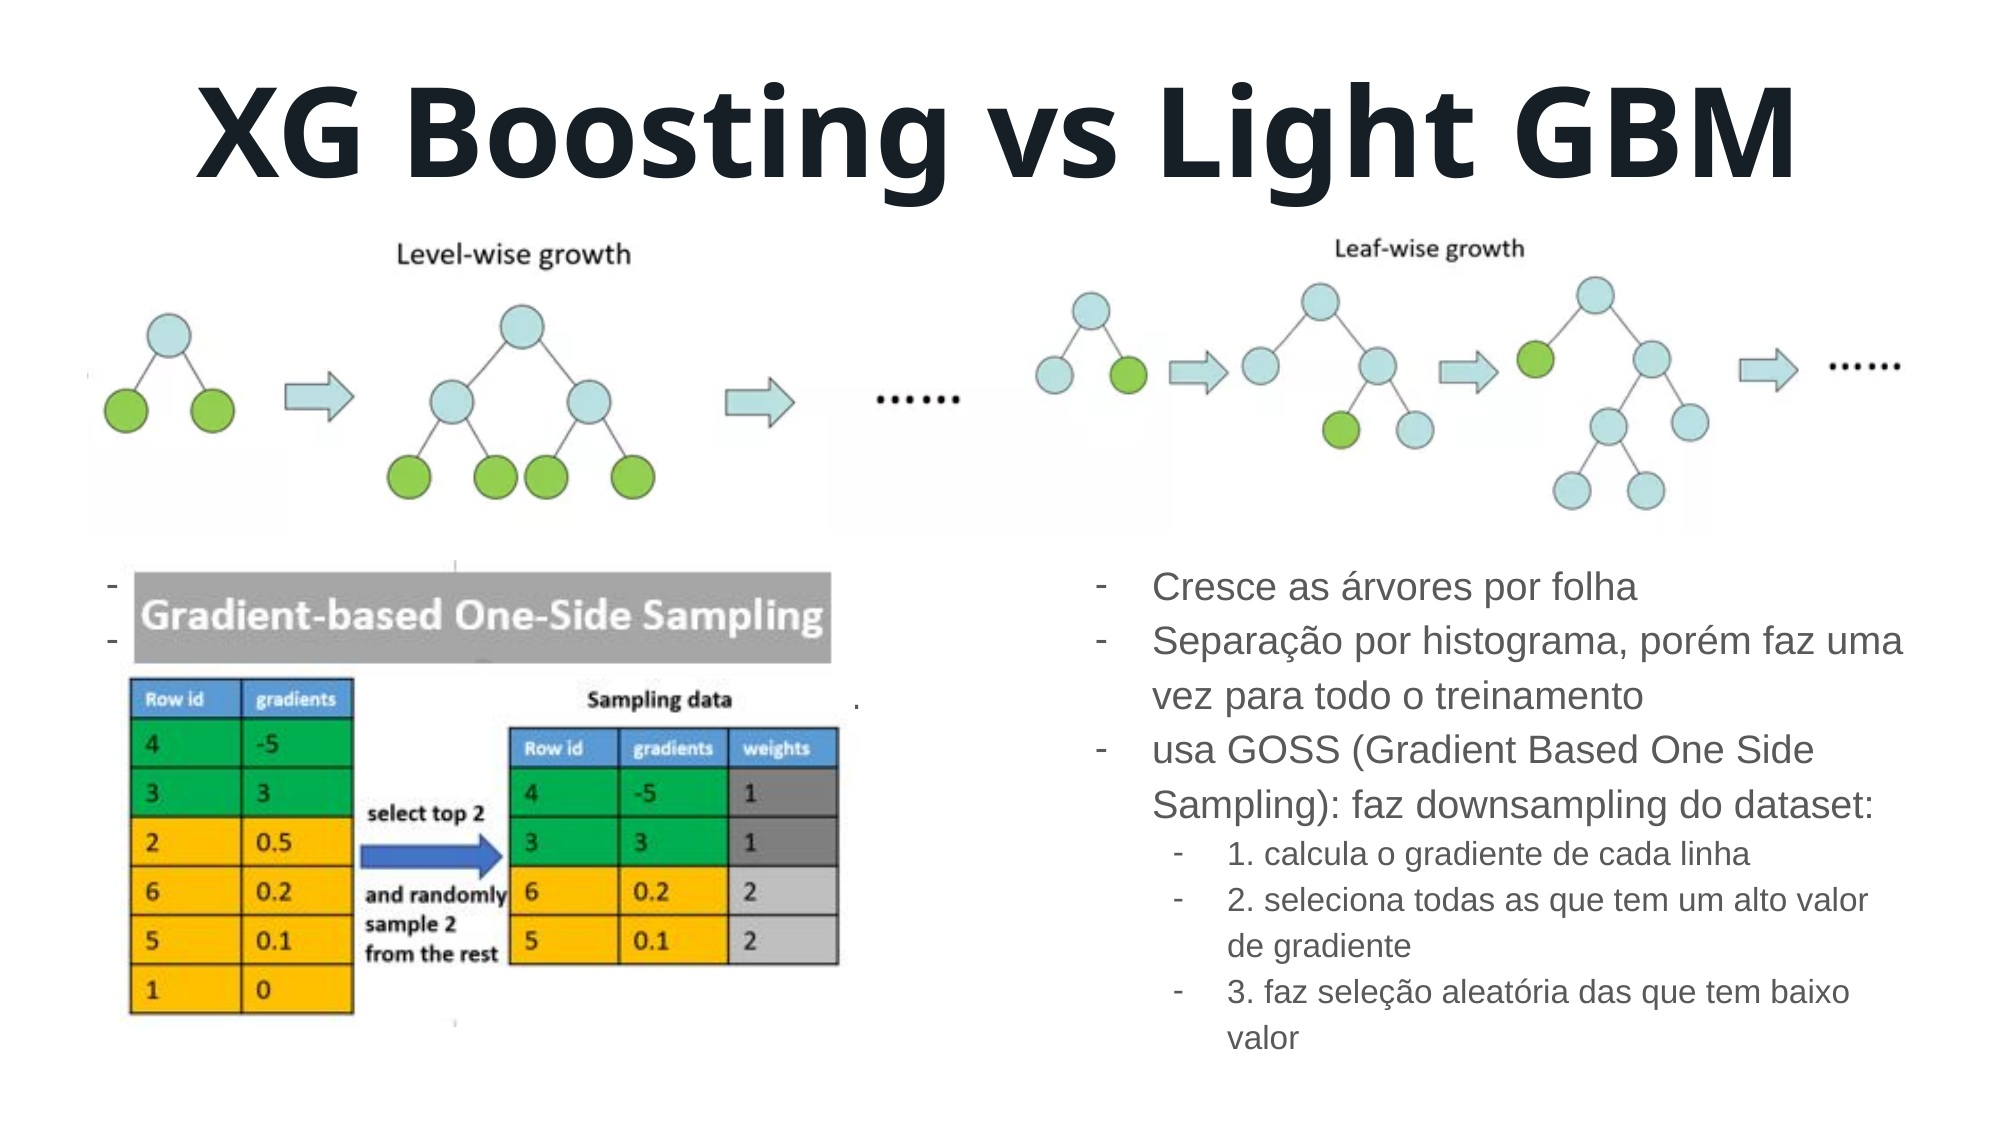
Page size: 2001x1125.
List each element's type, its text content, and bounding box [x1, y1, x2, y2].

picture [87, 217, 1913, 534]
list Cresce as árvores por folha Separação por histograma, porém faz uma vez para todo o treinamento usa GOSS (Gradient Based One Side Sampling): faz downsampling do dataset: 1. calcula o gradiente de cada linha 2. seleciona todas as que tem um alto valor de gradiente 3. faz seleção aleatória das que tem baixo valor [1056, 533, 1932, 1000]
title XG Boosting vs Light GBM [68, 97, 1932, 223]
picture [119, 560, 855, 1027]
list Cresce as árvores em nível** Separação por histograma: cria bins (categorias) para as features contínuas. [68, 533, 943, 1000]
